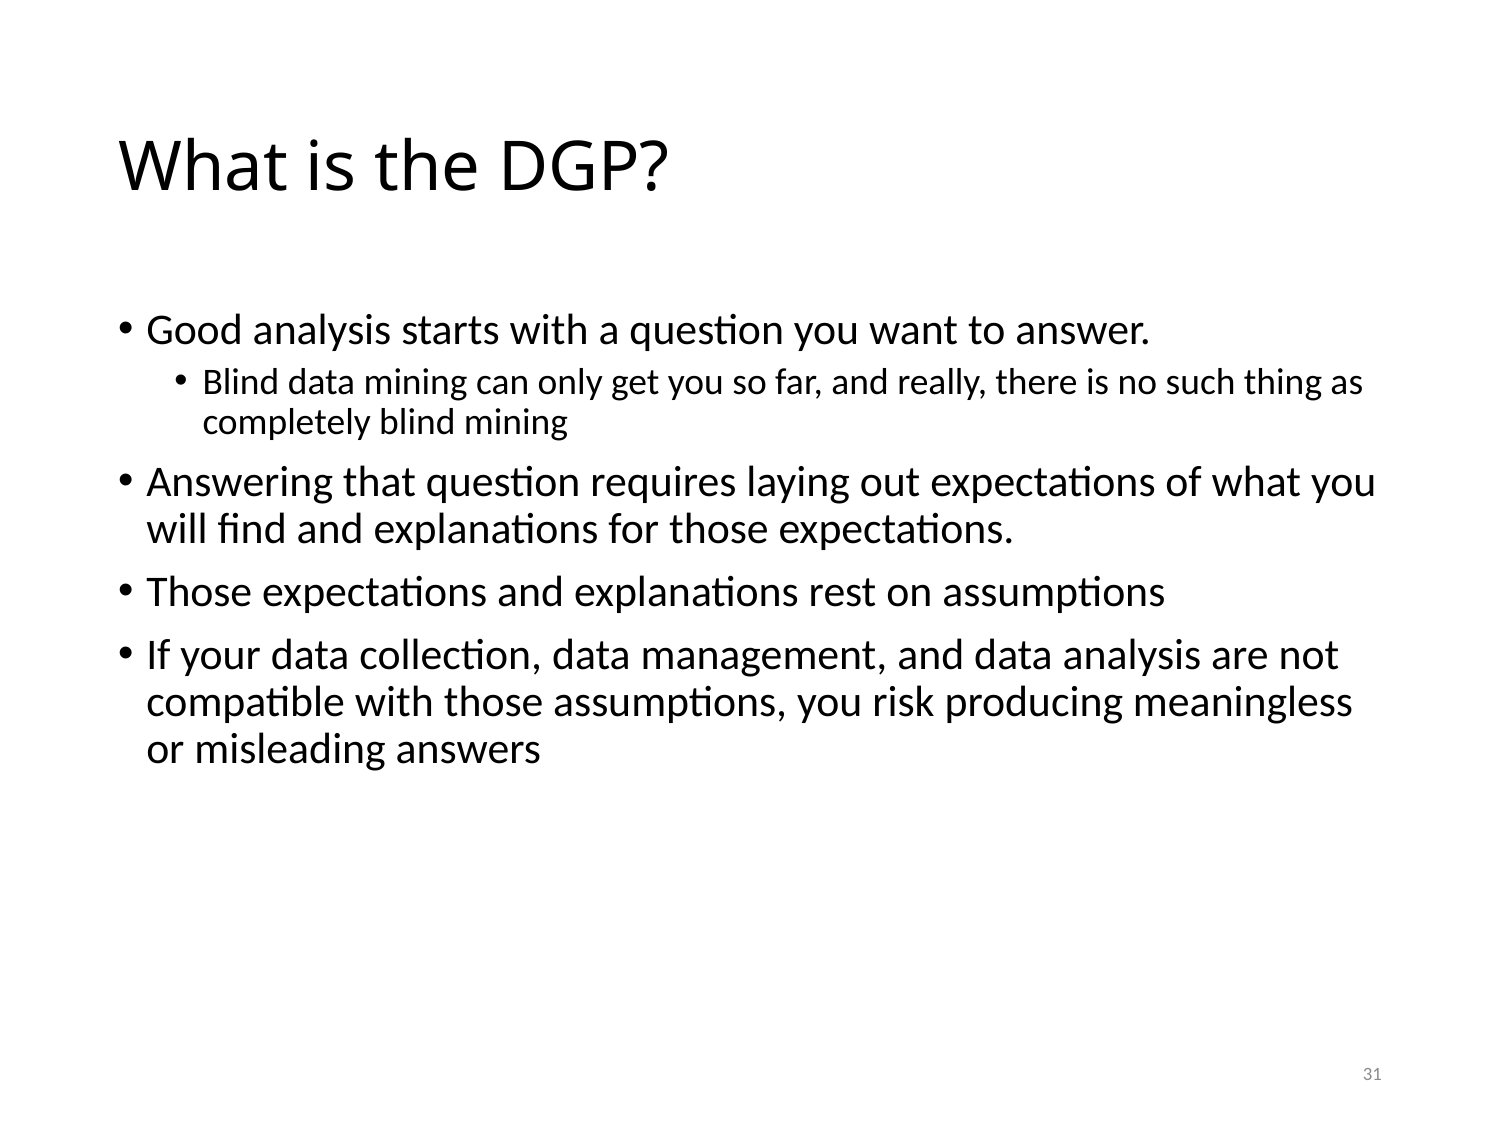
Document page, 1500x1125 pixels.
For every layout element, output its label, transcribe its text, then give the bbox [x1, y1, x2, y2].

list Good analysis starts with a question you want to answer. Blind data mining can only get you so far, and really, there is no such thing as completely blind mining Answering that question requires laying out expectations of what you will find and explanations for those expectations. Those expectations and explanations rest on assumptions If your data collection, data management, and data analysis are not compatible with those assumptions, you risk producing meaningless or misleading answers [103, 299, 1397, 1014]
slide_number 31 [1059, 1042, 1397, 1103]
title What is the DGP? [103, 59, 1397, 278]
